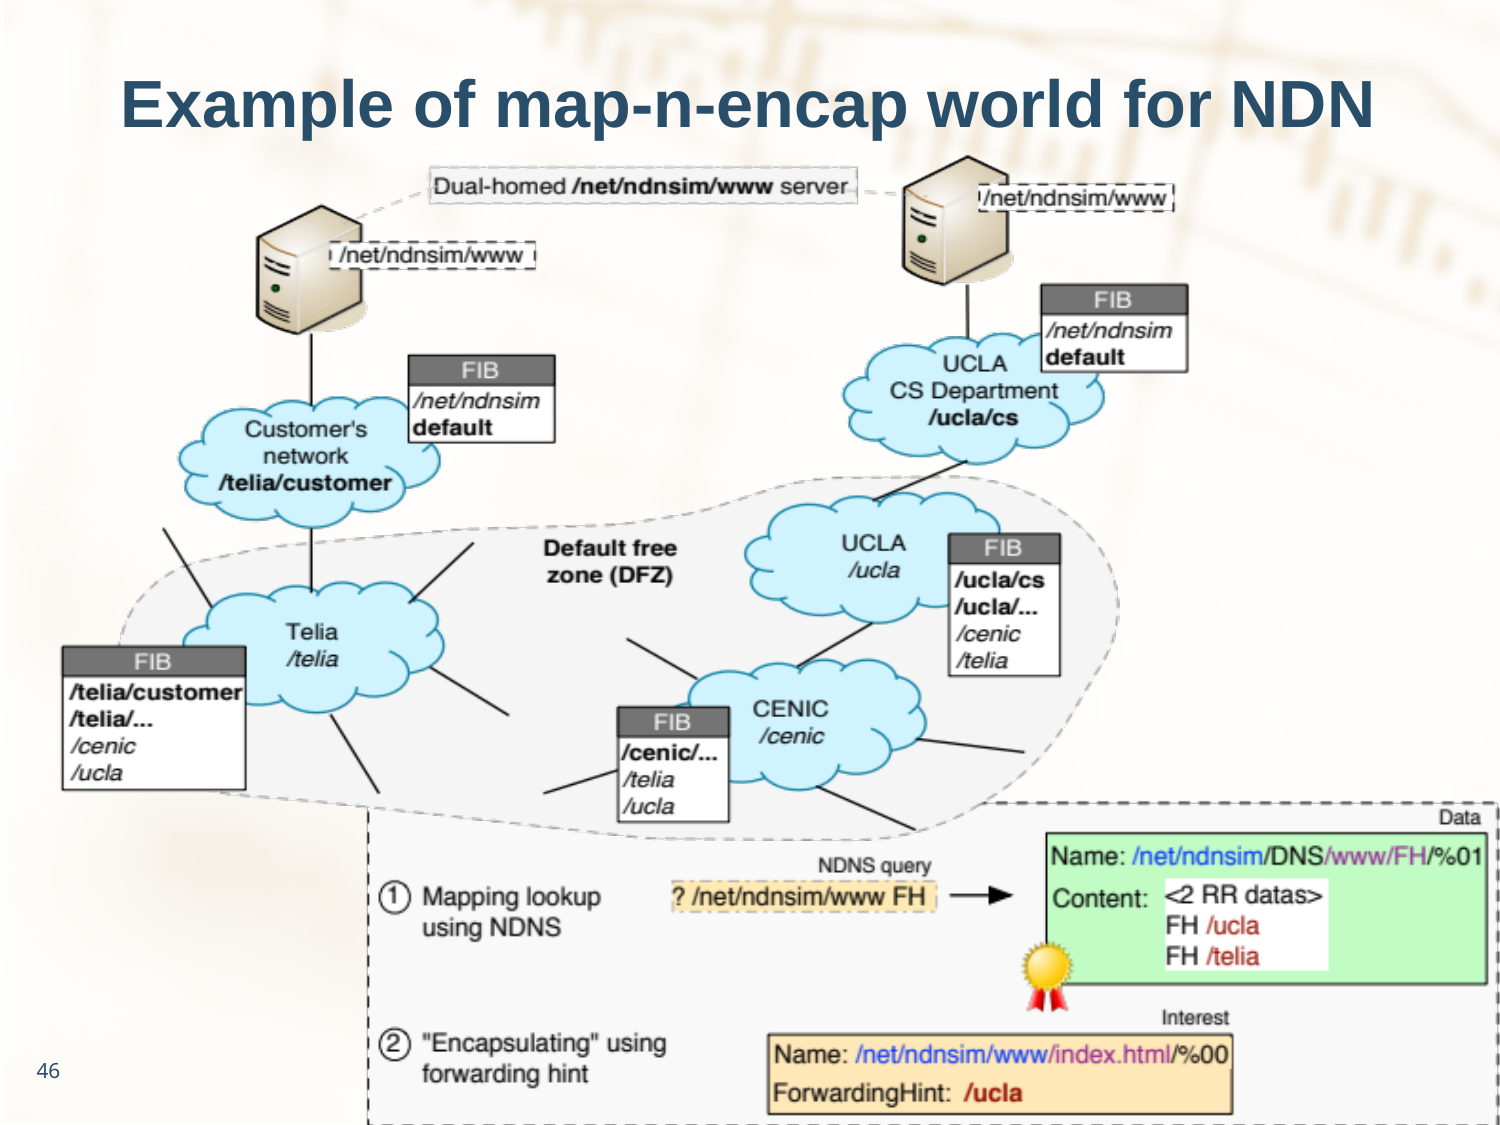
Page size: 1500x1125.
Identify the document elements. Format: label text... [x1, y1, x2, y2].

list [21, 154, 1244, 842]
slide_number 46 [21, 1042, 110, 1102]
title Example of map-n-encap world for NDN [21, 3, 1476, 200]
picture [0, 0, 1500, 1125]
